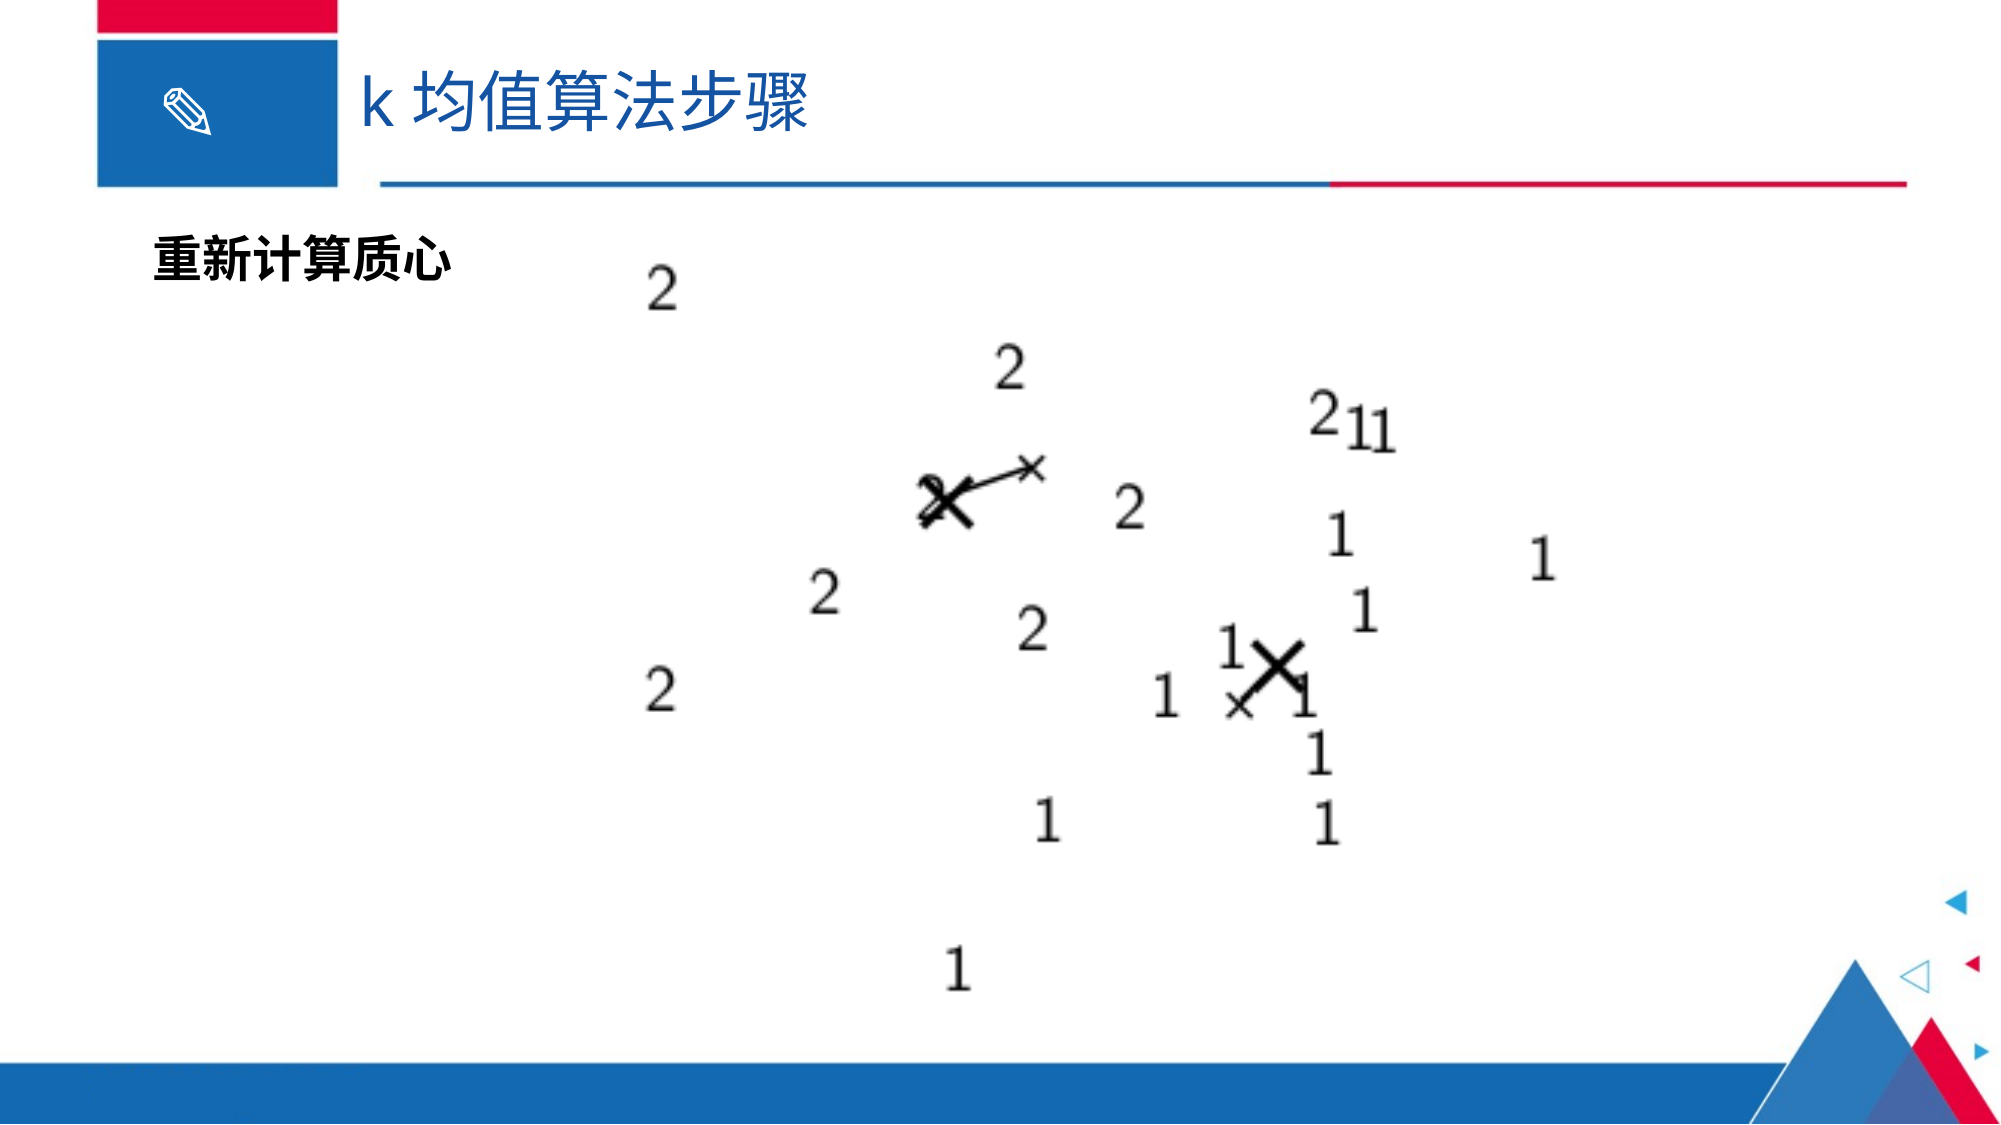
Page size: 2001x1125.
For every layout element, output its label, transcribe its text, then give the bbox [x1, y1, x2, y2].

title k均值算法步骤 [344, 51, 1413, 159]
text_box 重新计算质心 [137, 179, 1171, 342]
picture [0, 0, 2000, 1124]
